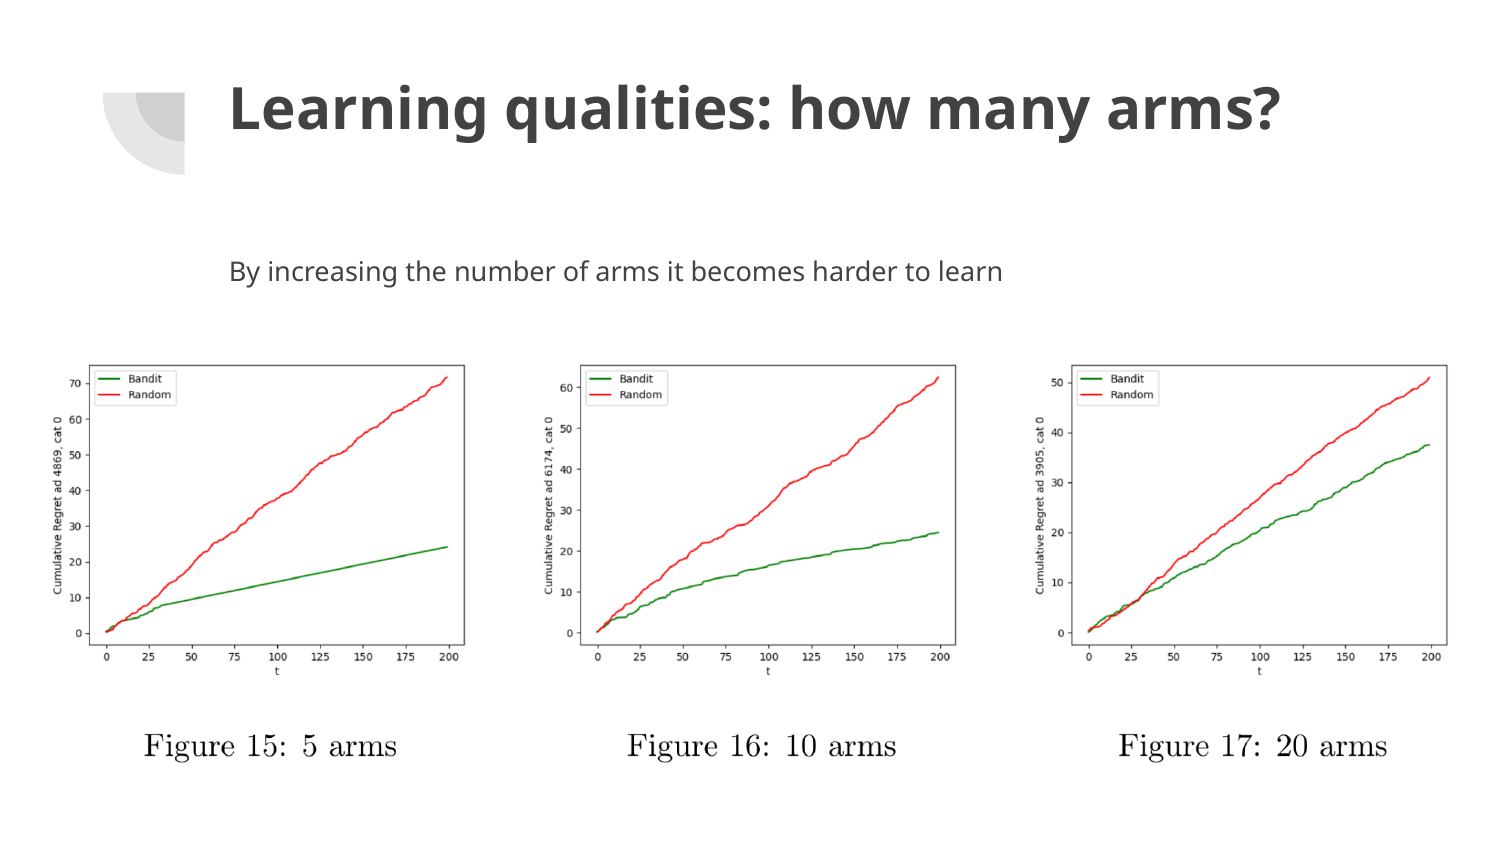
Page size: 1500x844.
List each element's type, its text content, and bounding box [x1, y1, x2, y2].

picture [46, 358, 1454, 765]
title Learning qualities: how many arms? [213, 56, 1368, 221]
list By increasing the number of arms it becomes harder to learn [213, 234, 1368, 356]
